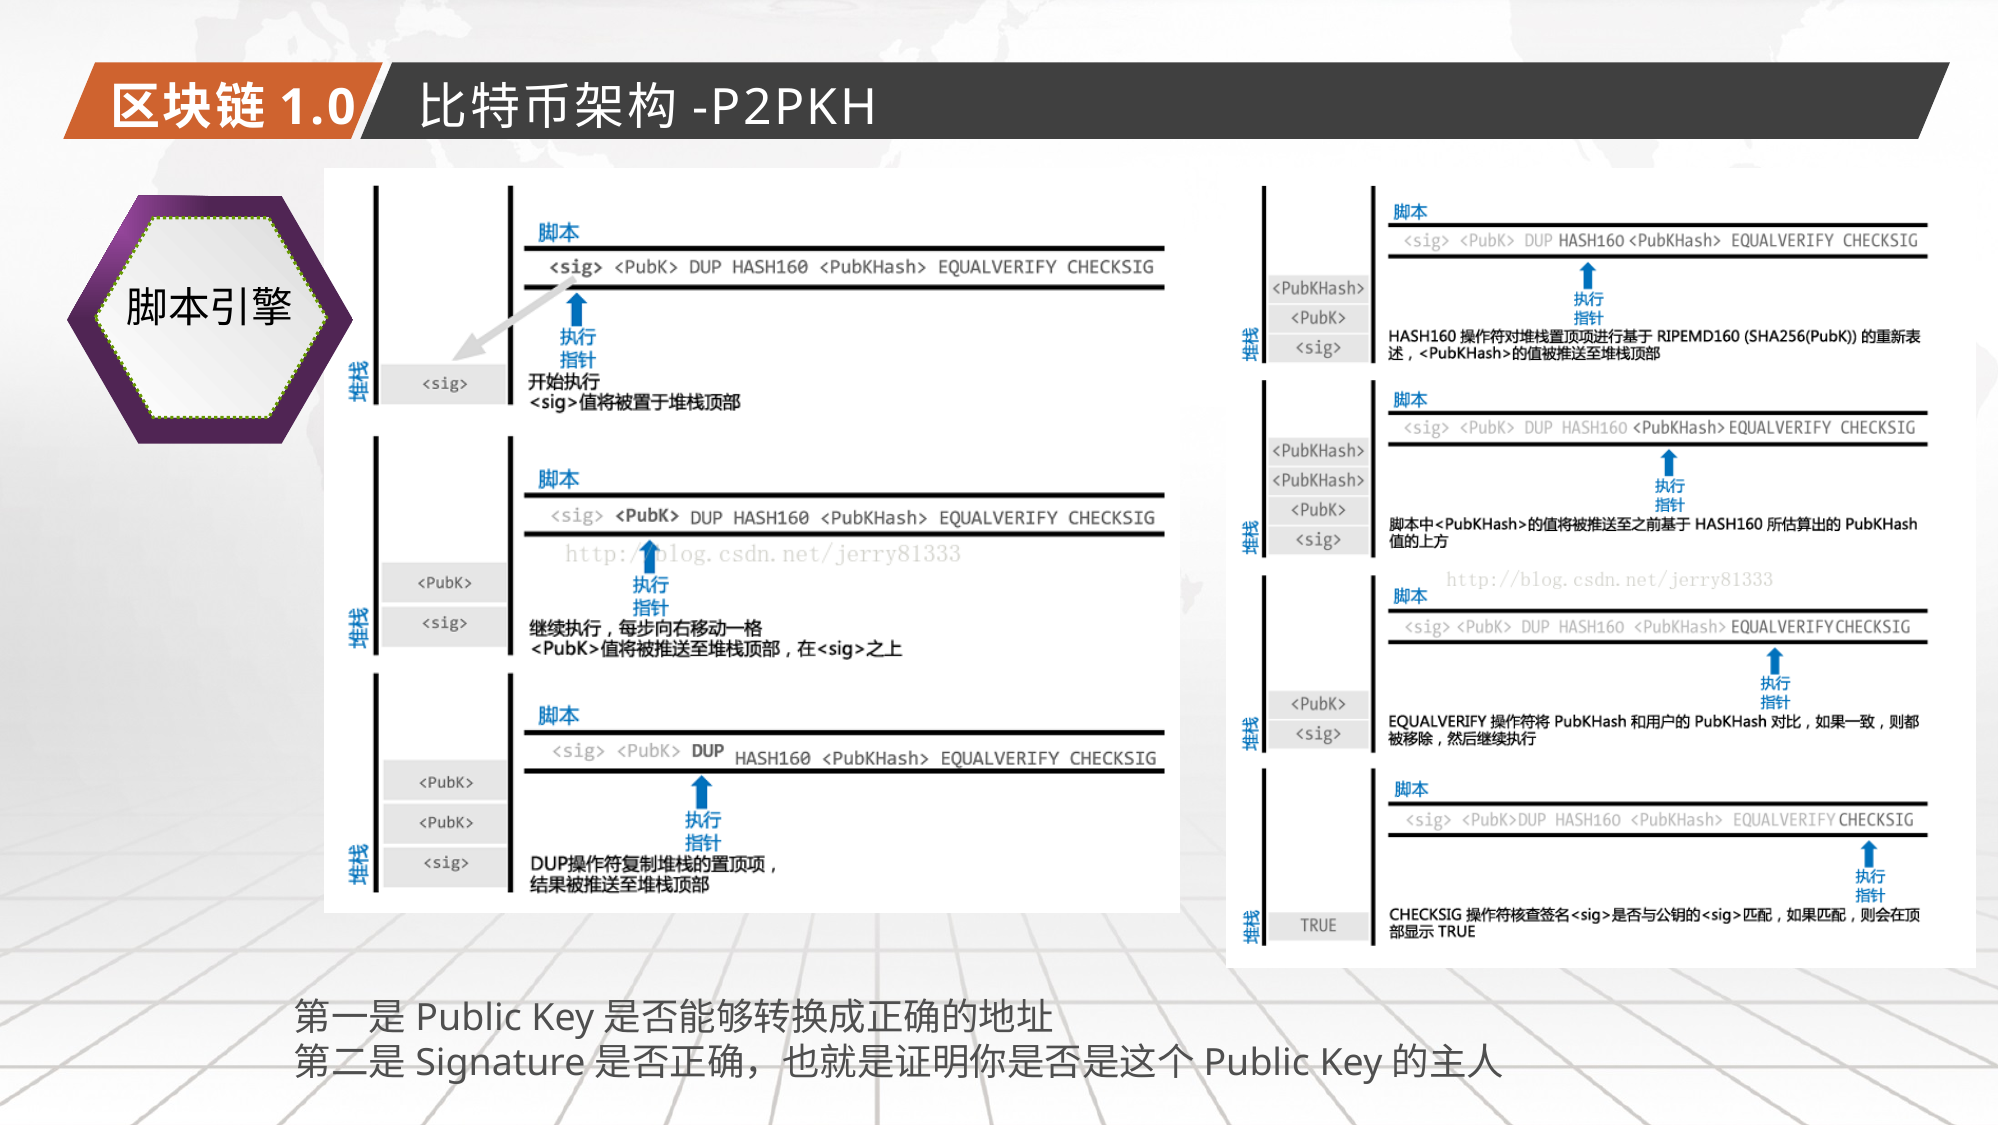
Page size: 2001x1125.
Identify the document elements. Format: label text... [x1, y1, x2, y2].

picture [0, 0, 1998, 1125]
text_box 比特币架构-P2PKH [417, 59, 1879, 135]
text_box 第一是Public Key是否能够转换成正确的地址 第二是Signature是否正确，也就是证明你是否是这个Public Key的主人 [279, 985, 1654, 1091]
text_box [66, 195, 354, 444]
text_box 区块链1.0 [110, 59, 359, 135]
